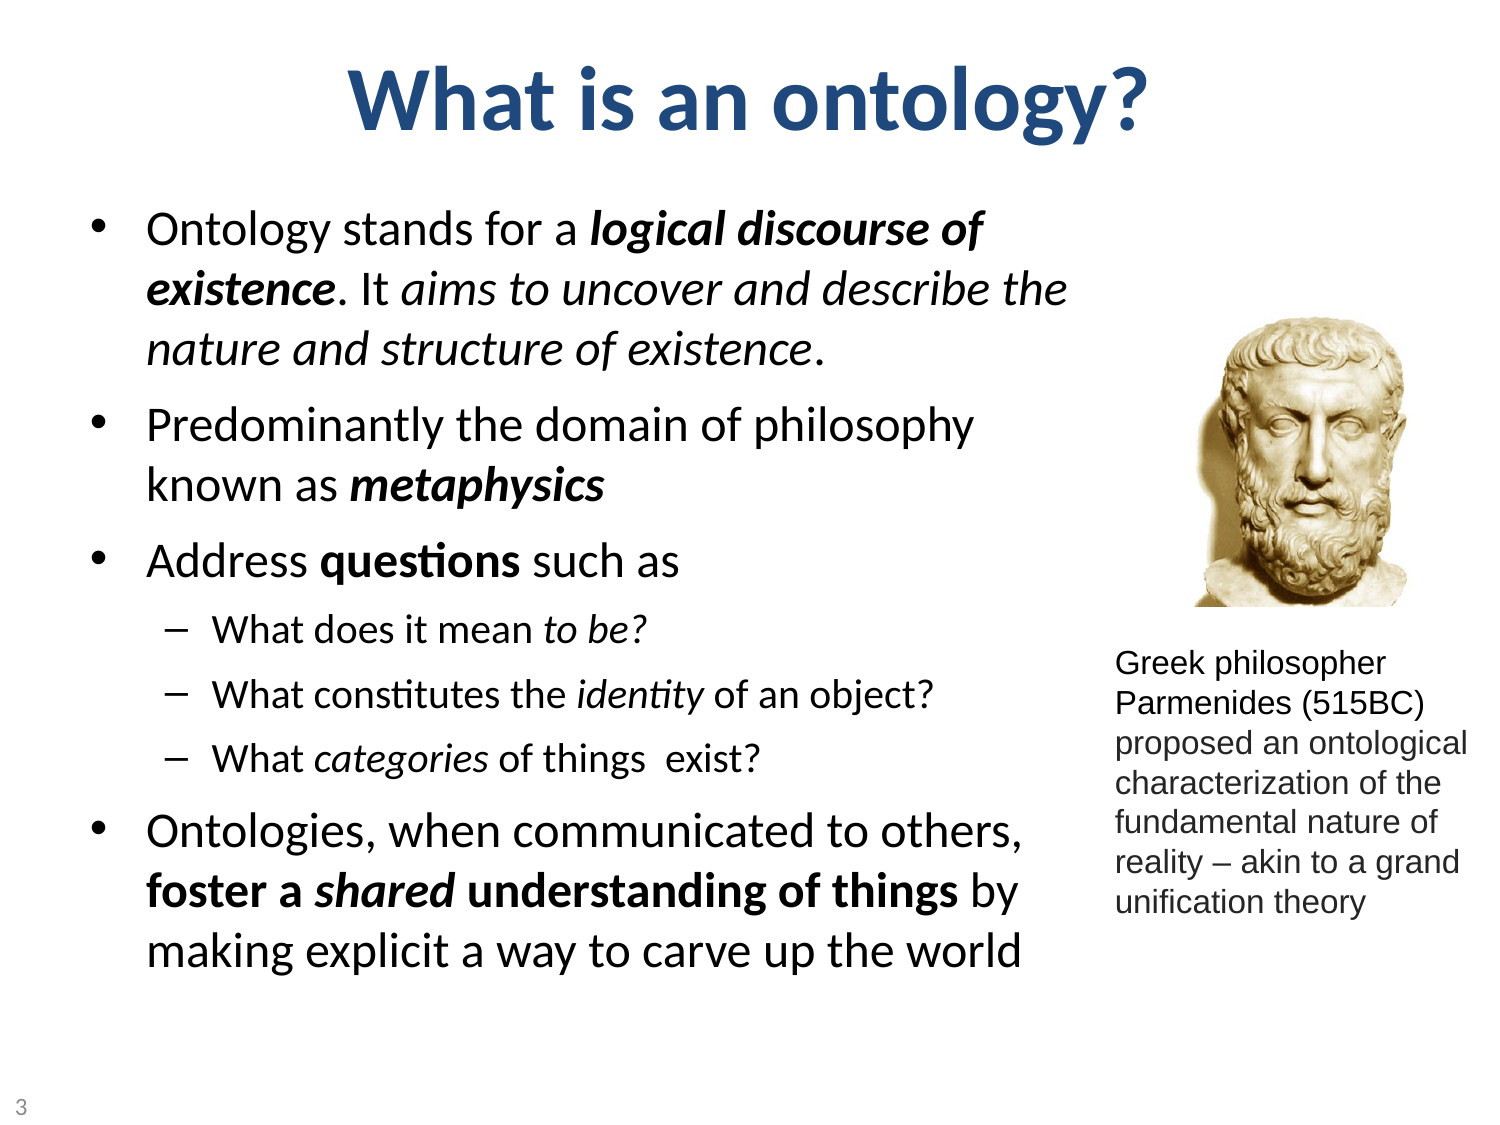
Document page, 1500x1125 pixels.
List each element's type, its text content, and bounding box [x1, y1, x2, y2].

text_box 3 [0, 1087, 350, 1124]
text_box Ontology stands for a logical discourse of existence. It aims to uncover and describe the nature and structure of existence. Predominantly the domain of philosophy known as metaphysics Address questions such as What does it mean to be? What constitutes the identity of an object? What categories of things exist? Ontologies, when communicated to others, foster a shared understanding of things by making explicit a way to carve up the world [75, 187, 1100, 1038]
text_box Greek philosopher Parmenides (515BC) proposed an ontological characterization of the fundamental nature of reality – akin to a grand unification theory [1100, 633, 1500, 928]
text_box What is an ontology? [74, 0, 1425, 188]
picture [1187, 312, 1413, 607]
